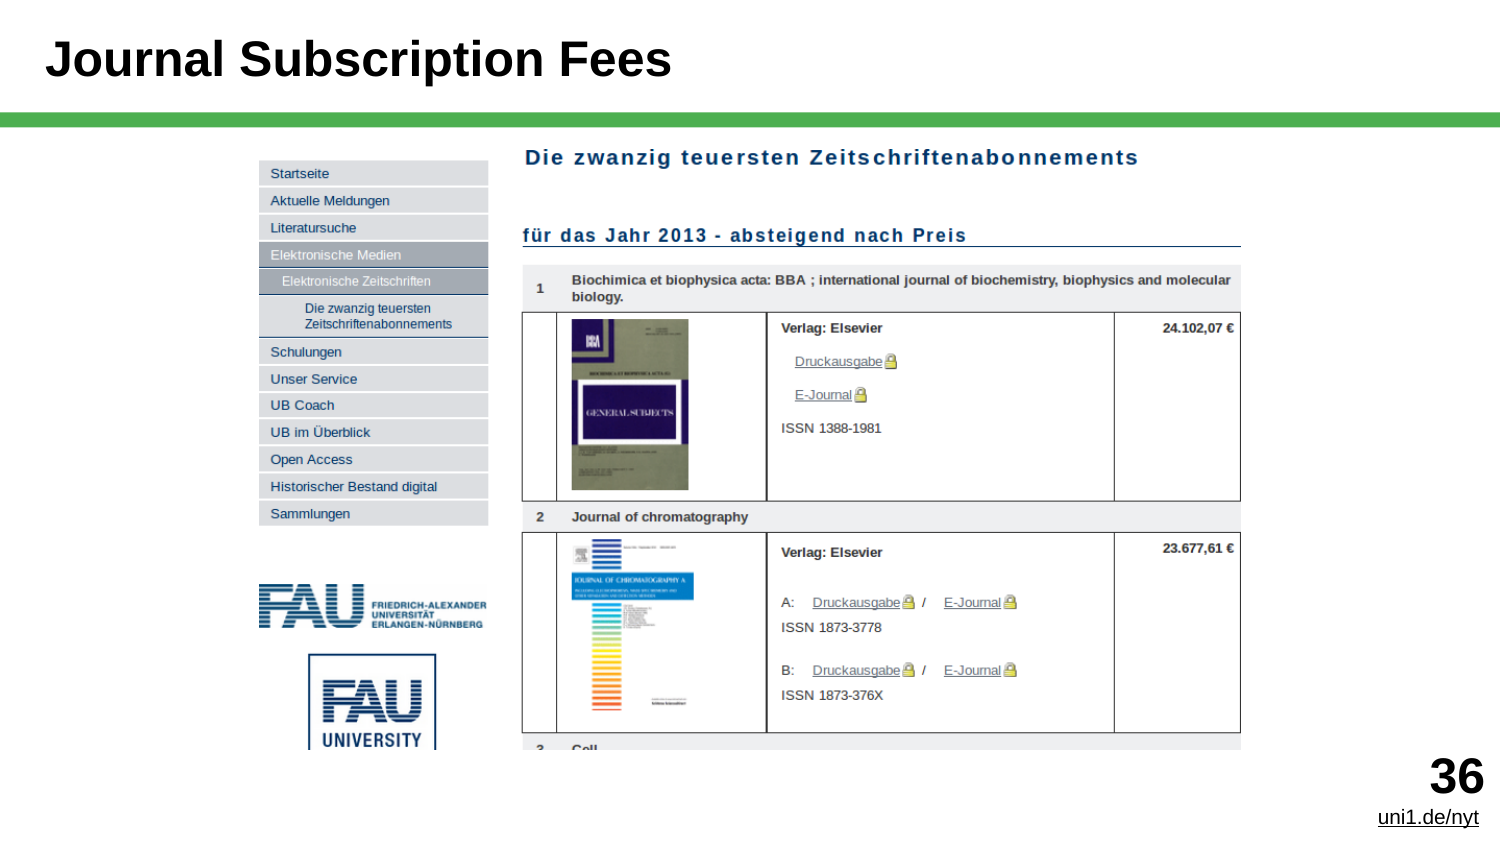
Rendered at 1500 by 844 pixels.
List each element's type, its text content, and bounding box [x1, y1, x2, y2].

slide_number ‹#› uni1.de/nyt [1200, 693, 1500, 844]
picture [258, 149, 1242, 751]
title Journal Subscription Fees [0, 0, 1500, 113]
